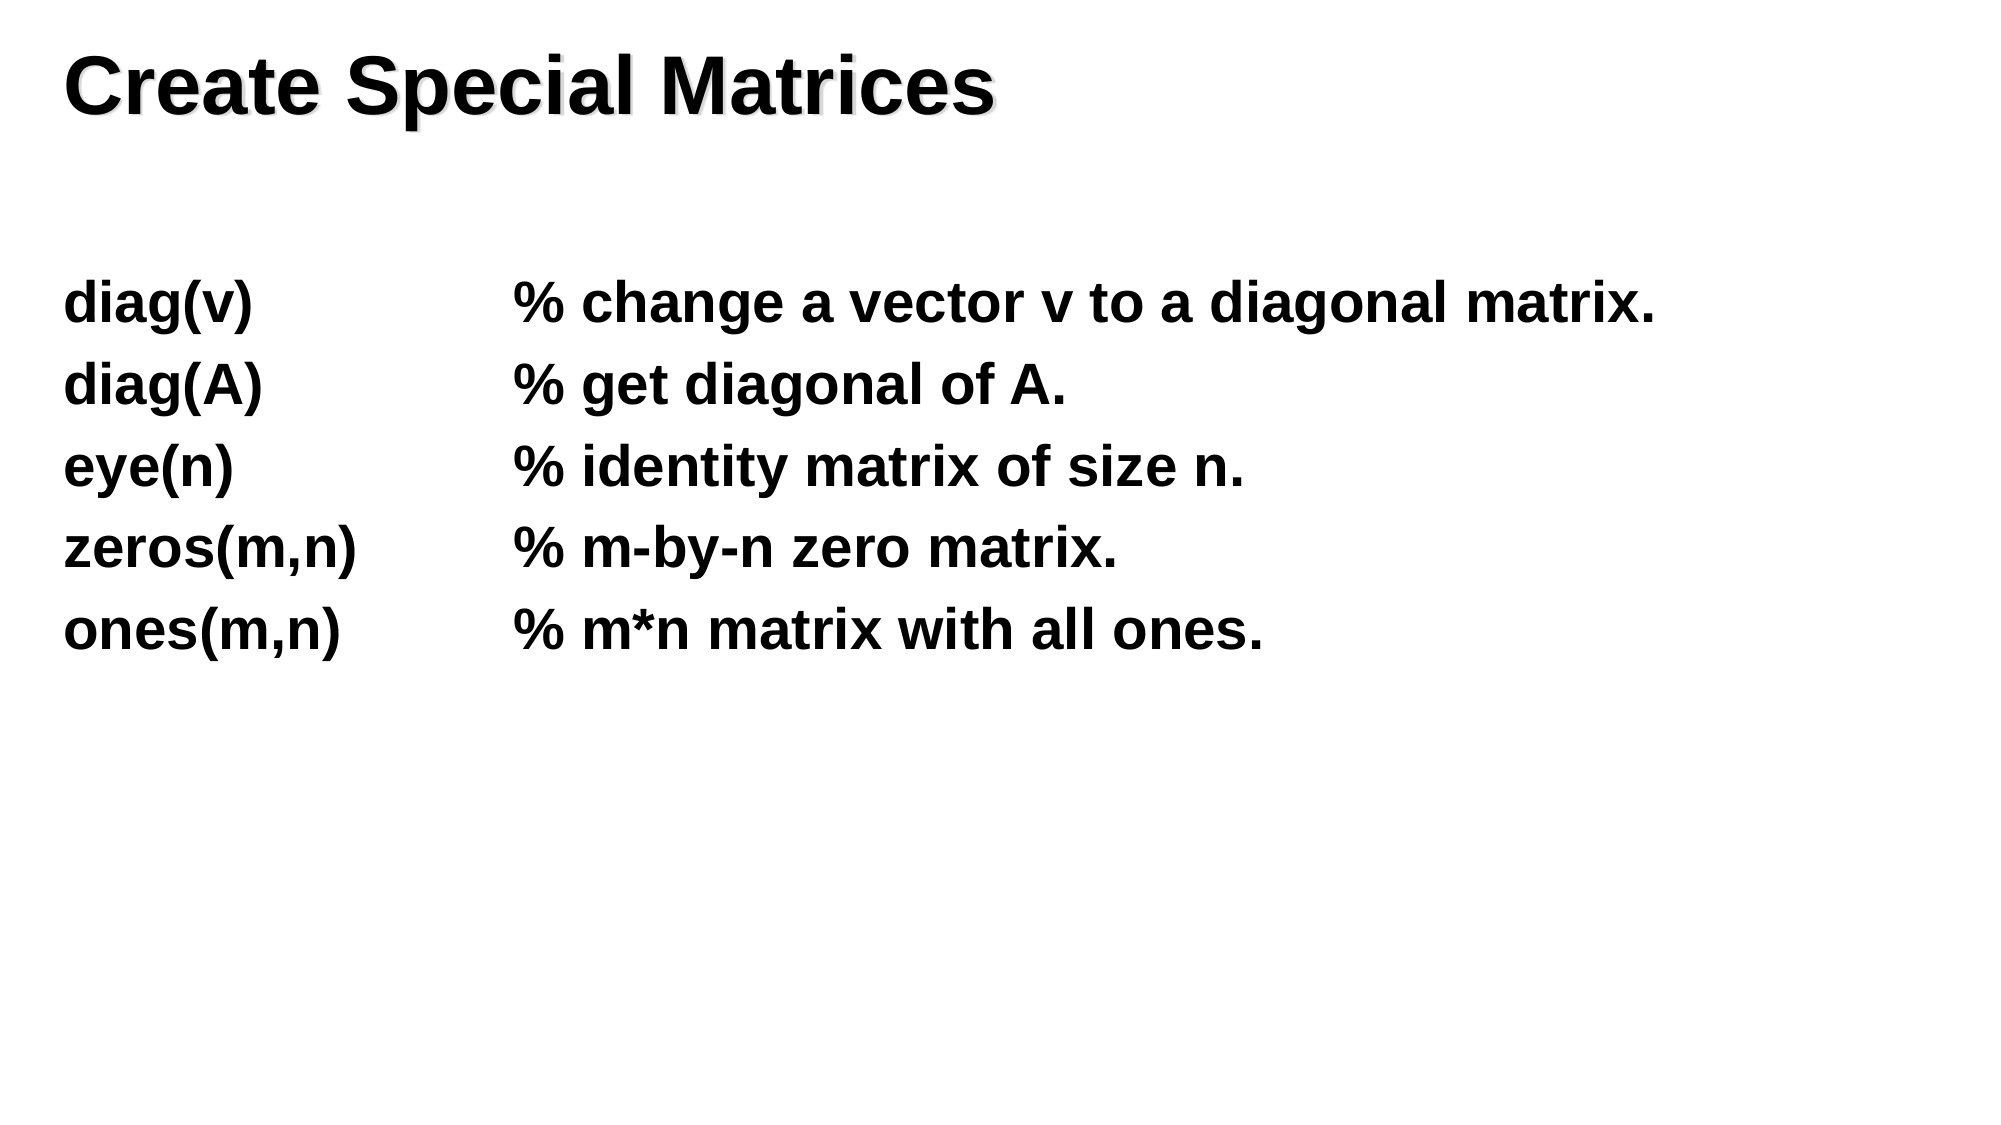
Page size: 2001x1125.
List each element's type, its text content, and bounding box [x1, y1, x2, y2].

title Create Special Matrices [48, 0, 1967, 163]
list diag(v) % change a vector v to a diagonal matrix. diag(A) % get diagonal of A. eye(n) % identity matrix of size n. zeros(m,n) % m-by-n zero matrix. ones(m,n) % m*n matrix with all ones. [48, 256, 1982, 706]
